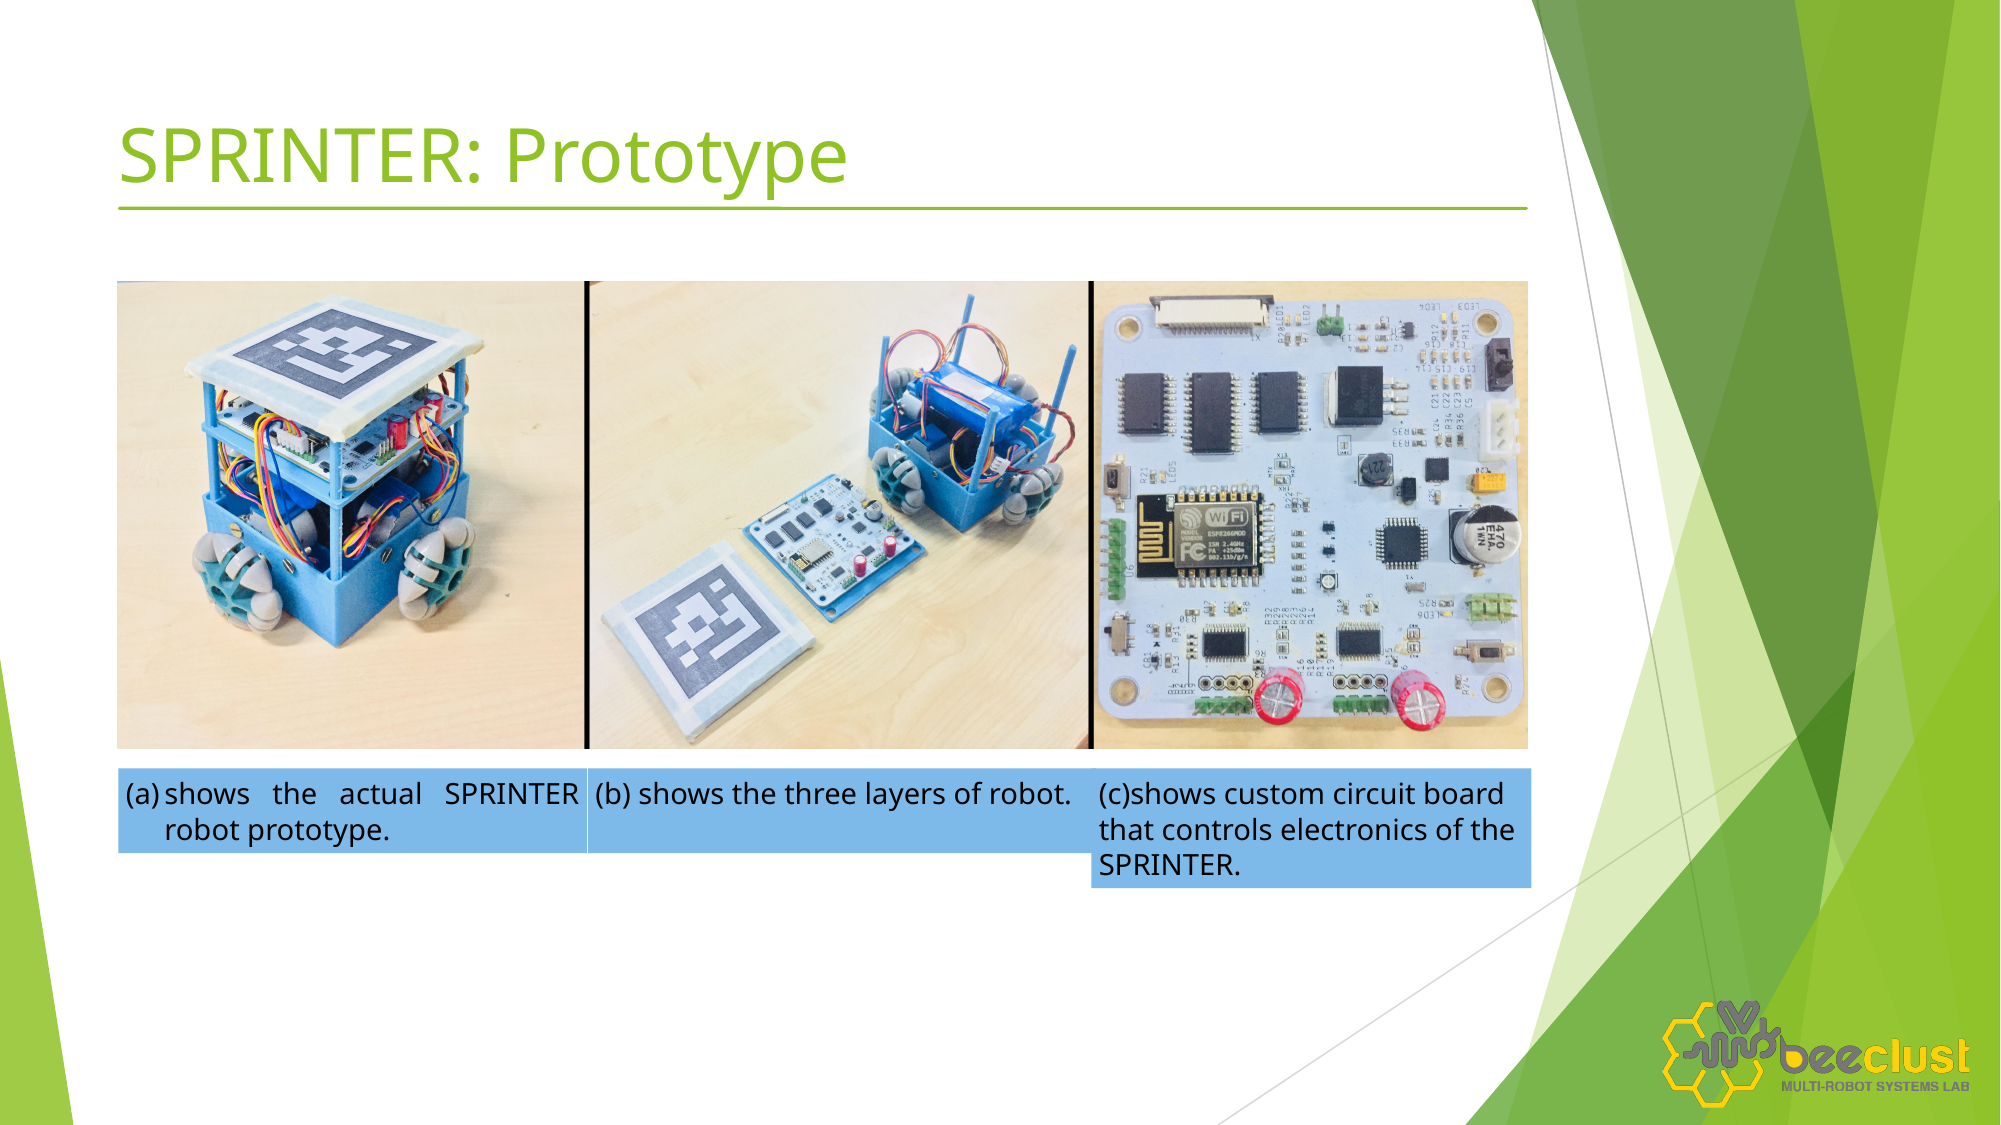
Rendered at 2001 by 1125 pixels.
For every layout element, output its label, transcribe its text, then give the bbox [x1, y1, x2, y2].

picture [1657, 994, 1975, 1115]
title SPRINTER: Prototype [110, 99, 1522, 318]
text_box (b) shows the three layers of robot. [588, 768, 1091, 854]
text_box (c)shows custom circuit board that controls electronics of the SPRINTER. [1091, 768, 1532, 889]
picture [117, 281, 1529, 749]
text_box shows the actual SPRINTER robot prototype. [118, 768, 588, 854]
